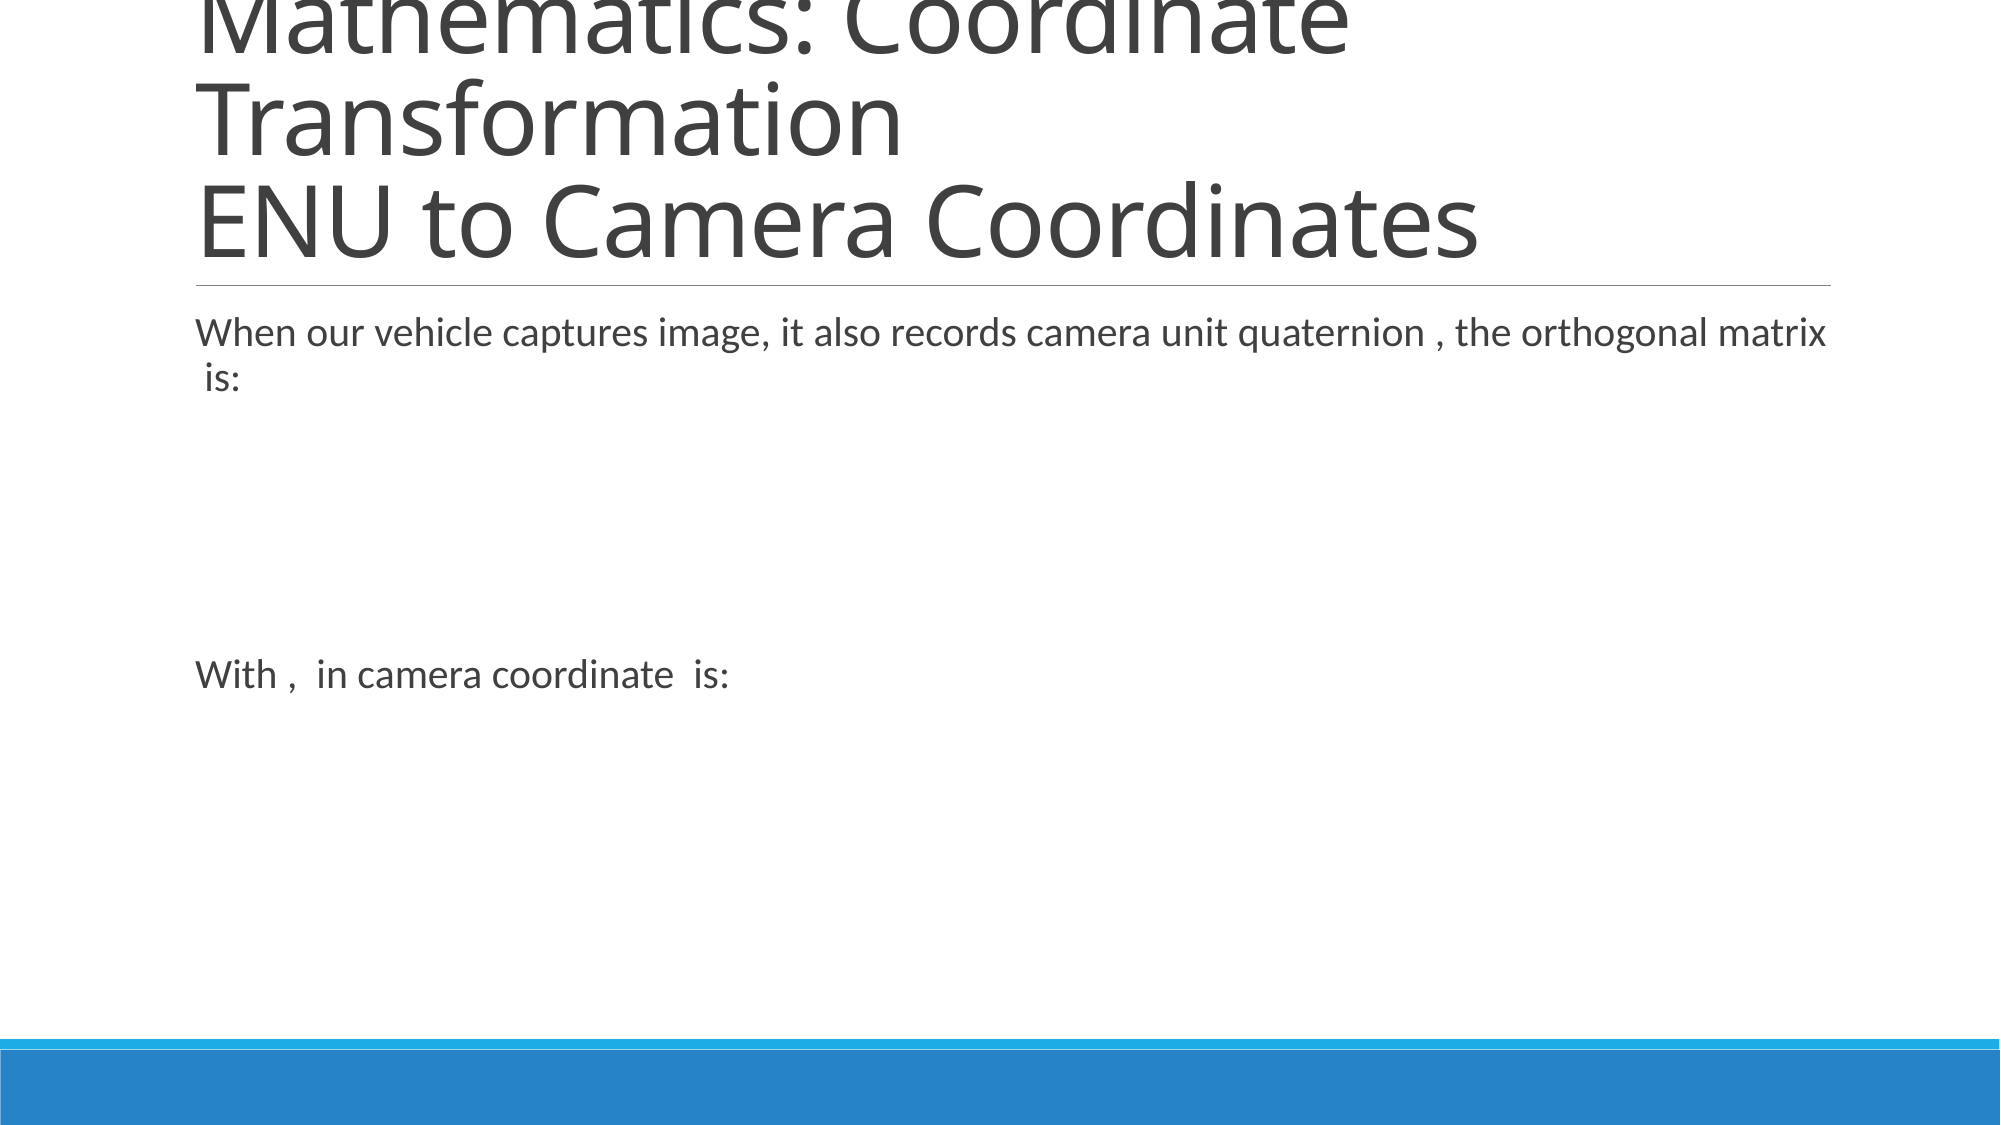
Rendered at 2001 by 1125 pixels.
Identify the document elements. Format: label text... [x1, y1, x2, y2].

title Mathematics: Coordinate Transformation ENU to Camera Coordinates [180, 47, 1830, 285]
